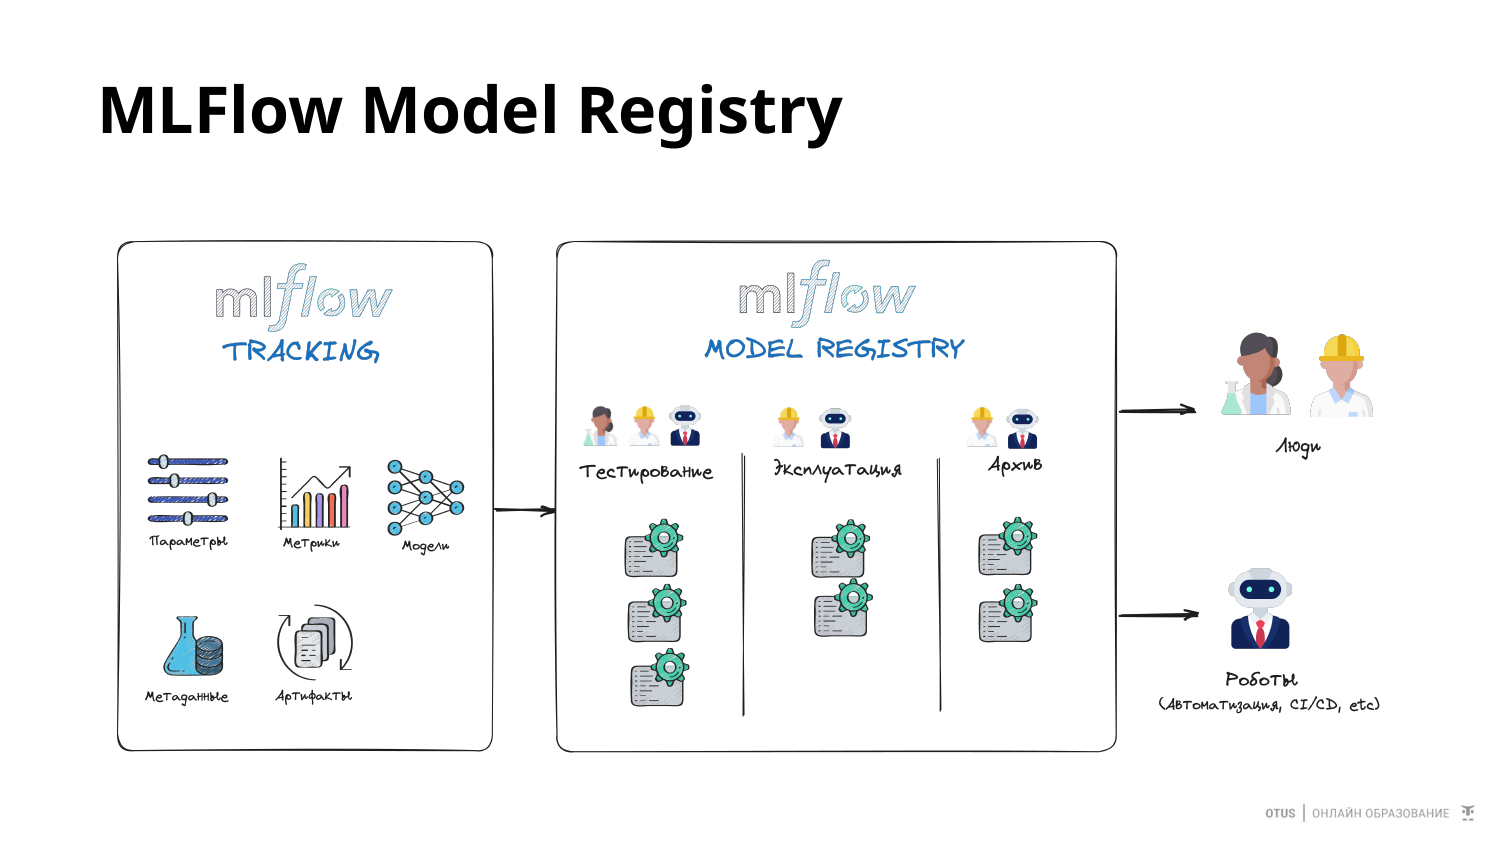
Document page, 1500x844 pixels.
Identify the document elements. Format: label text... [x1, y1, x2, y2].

picture [112, 235, 1388, 757]
picture [1263, 799, 1476, 824]
title MLFlow Model Registry [82, 54, 1480, 215]
